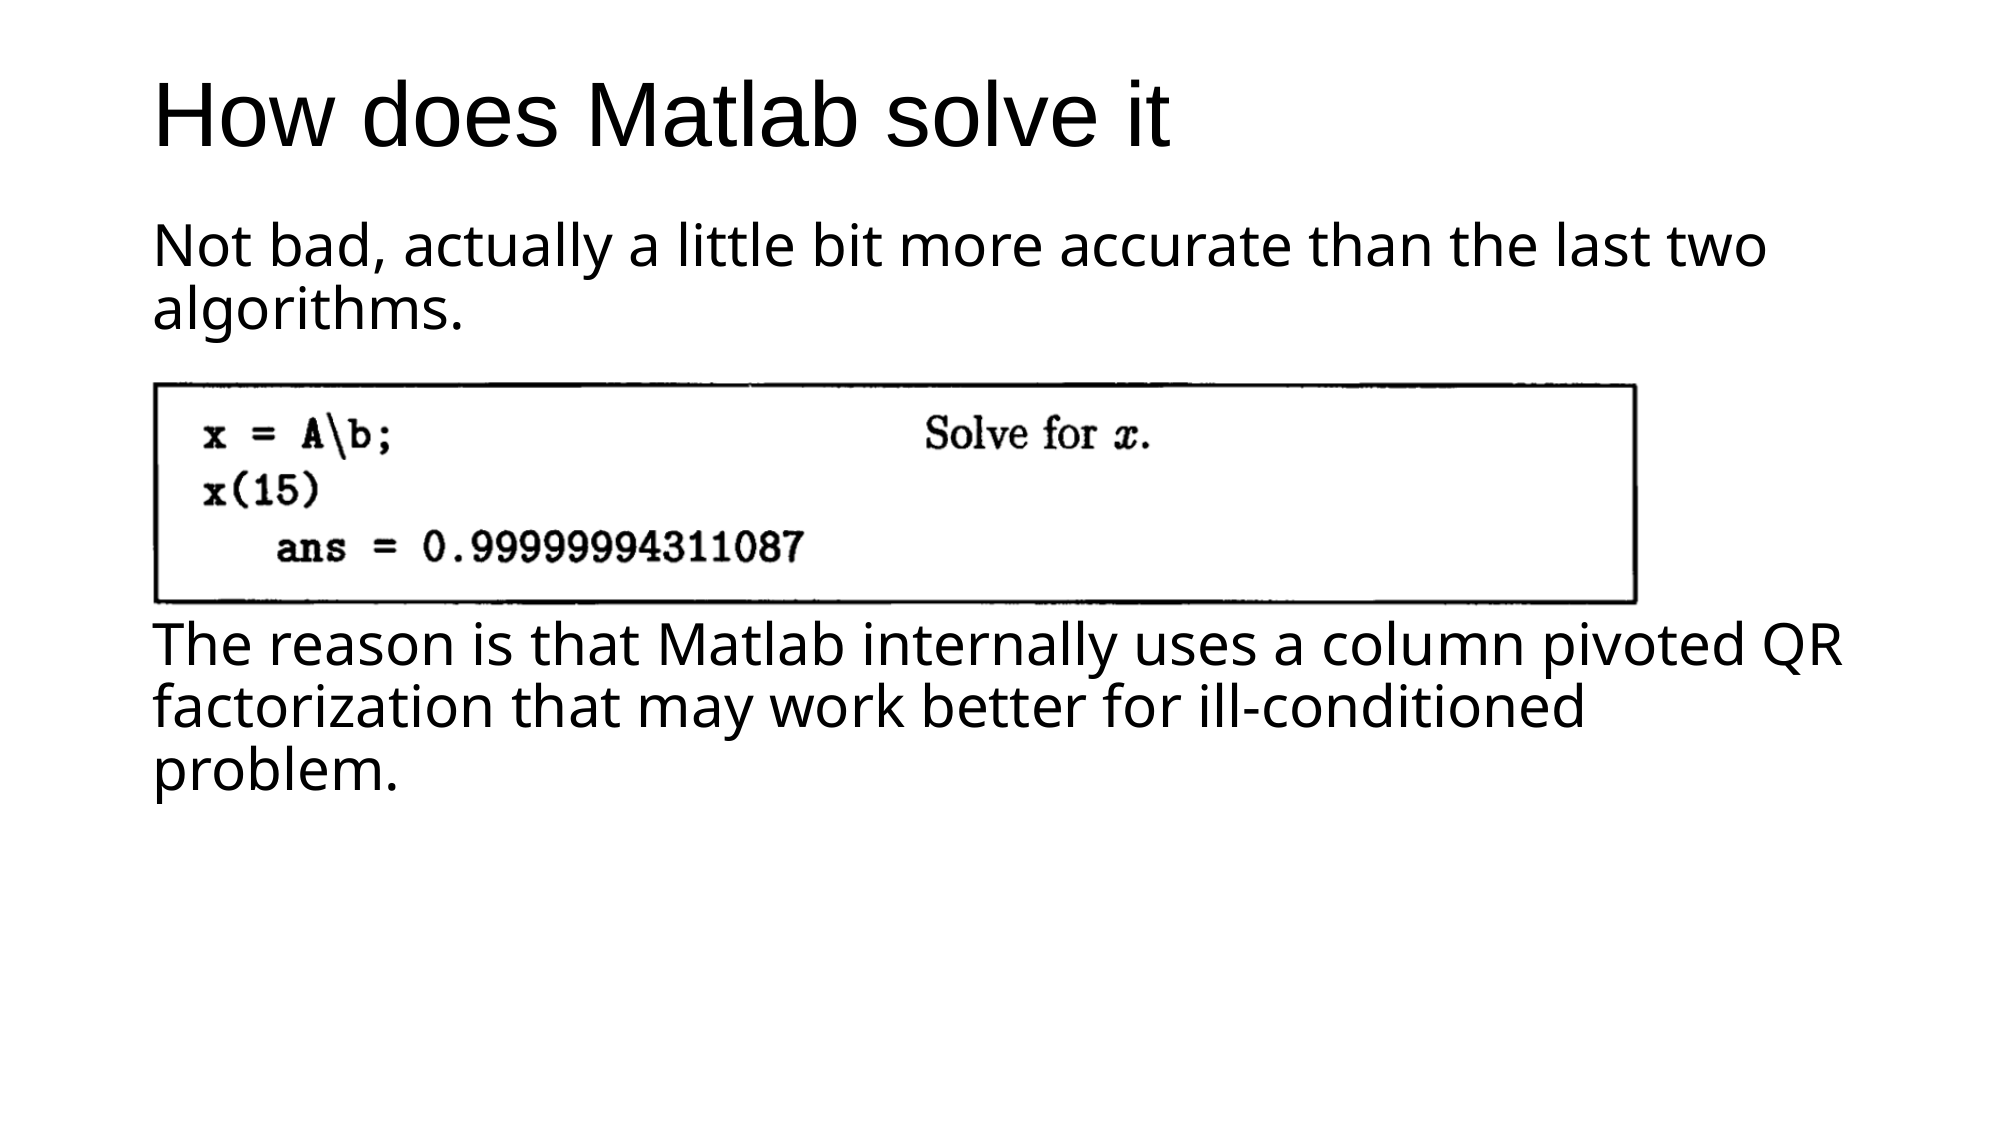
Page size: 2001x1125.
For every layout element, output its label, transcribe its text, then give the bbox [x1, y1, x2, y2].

list Not bad, actually a little bit more accurate than the last two algorithms. The reason is that Matlab internally uses a column pivoted QR factorization that may work better for ill-conditioned problem. [137, 208, 1863, 1014]
picture [151, 377, 1642, 612]
title How does Matlab solve it [137, 59, 1863, 175]
